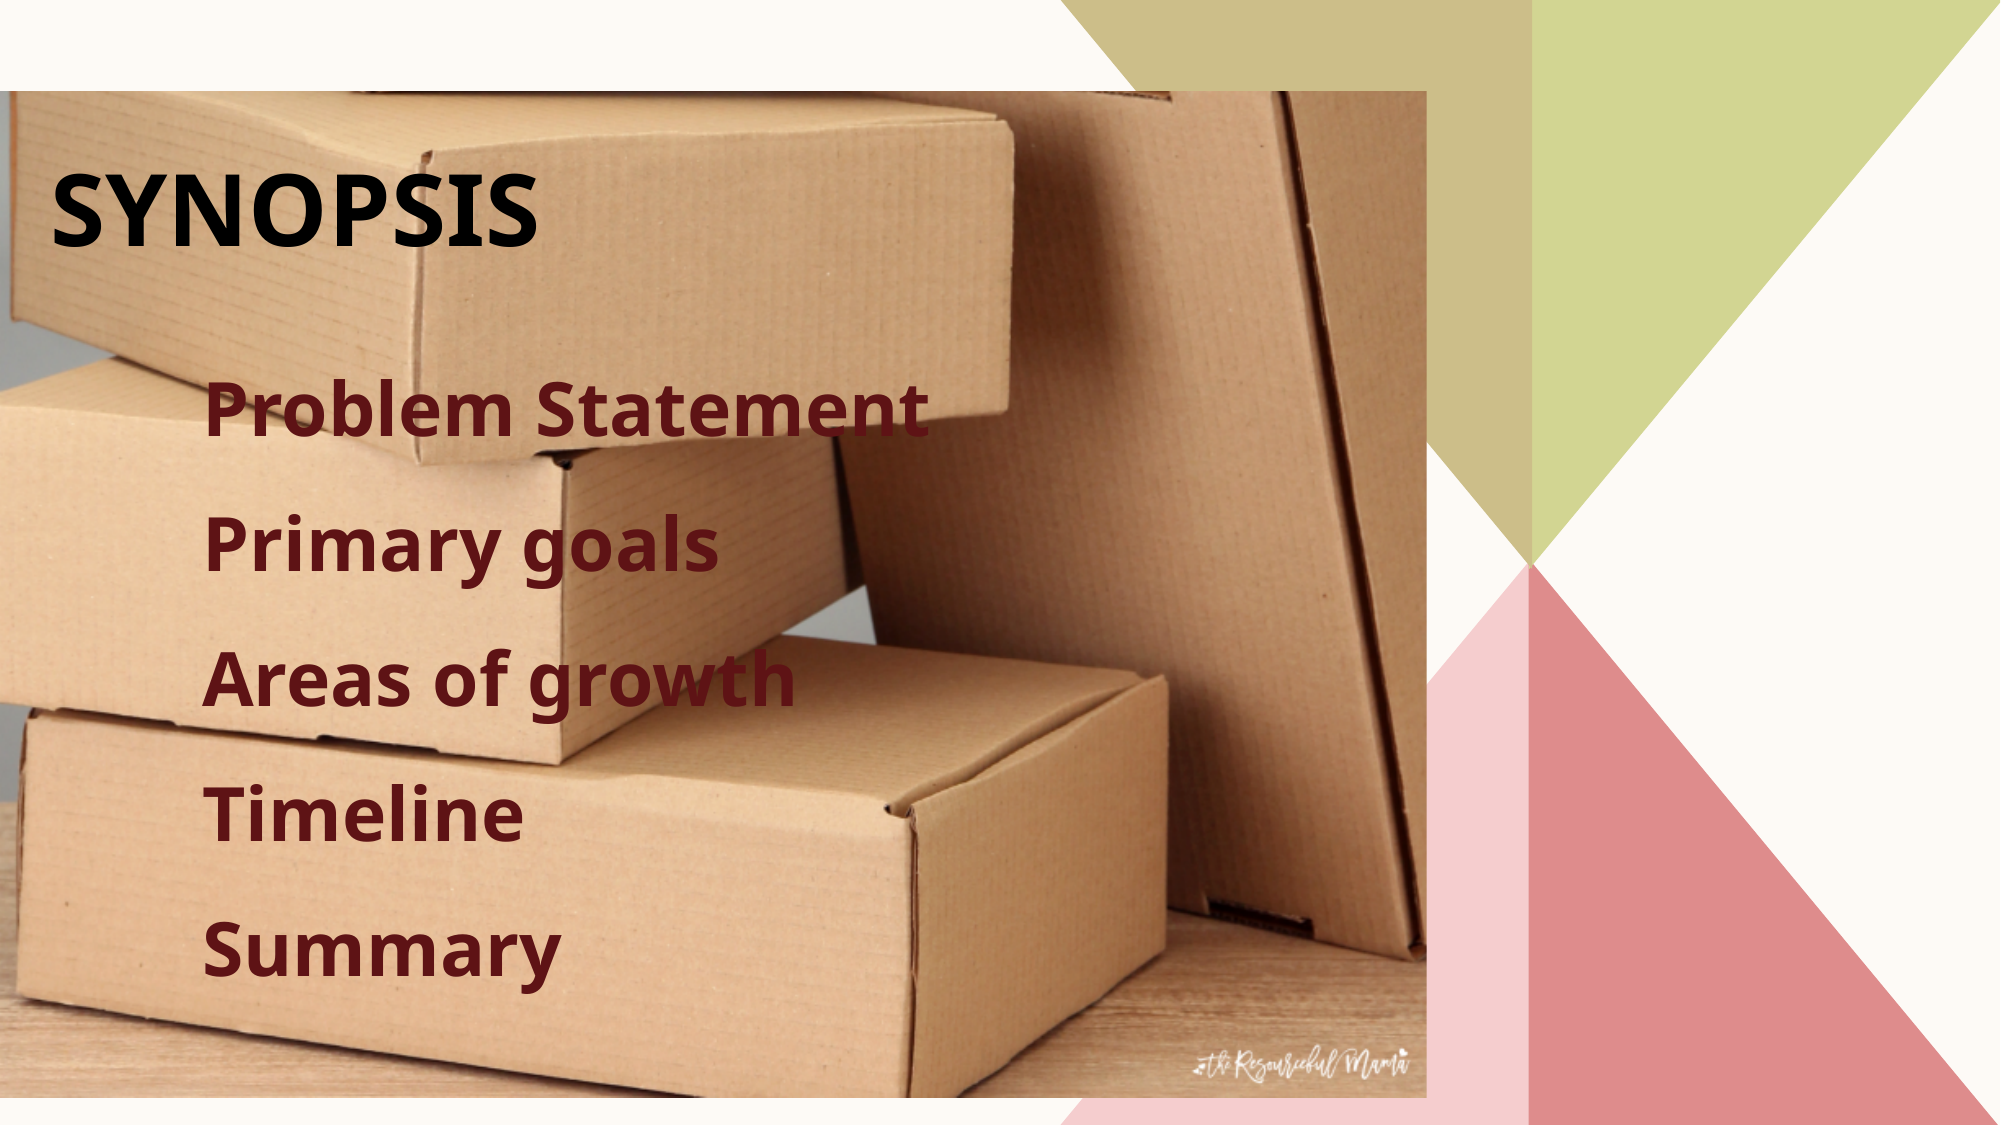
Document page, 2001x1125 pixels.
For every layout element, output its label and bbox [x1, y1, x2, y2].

picture [0, 91, 1427, 1098]
